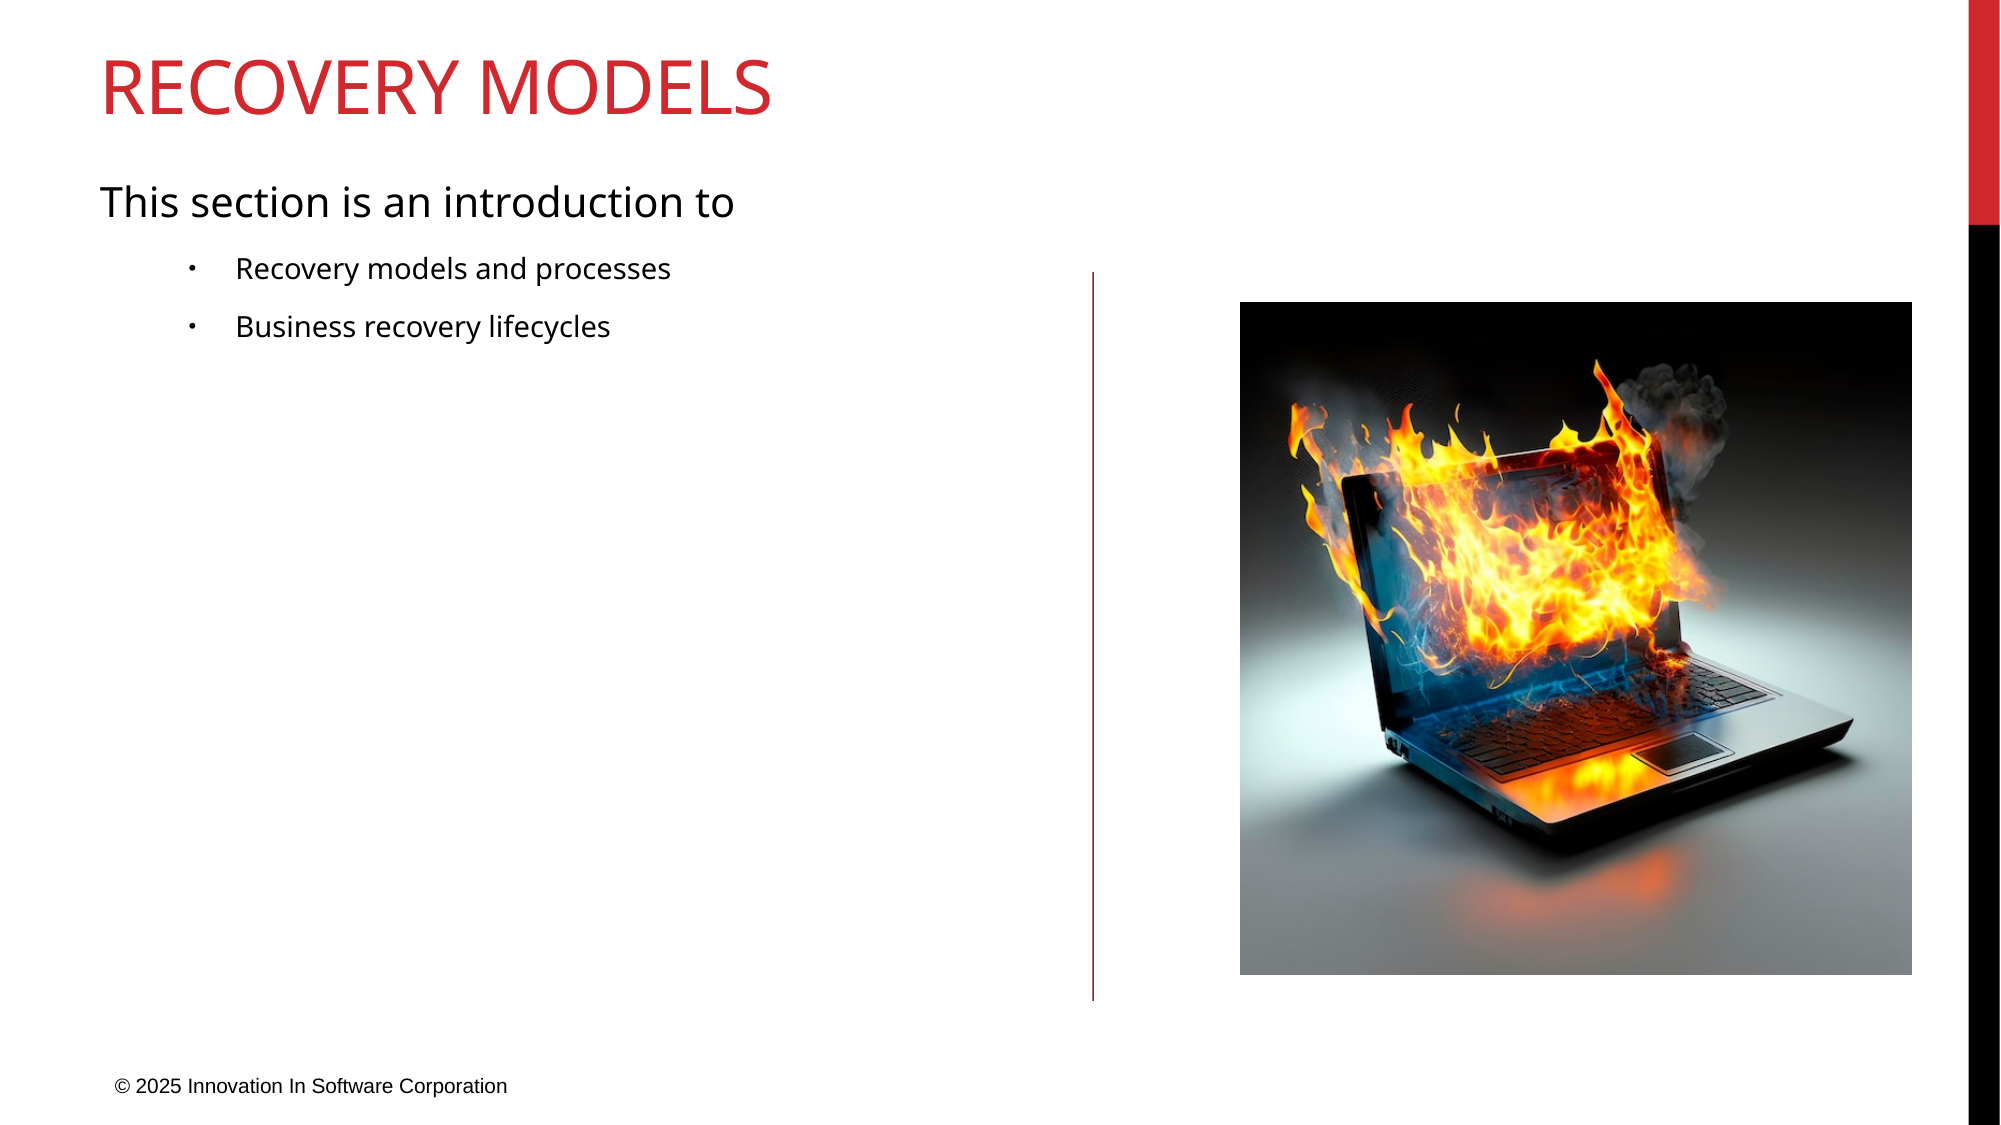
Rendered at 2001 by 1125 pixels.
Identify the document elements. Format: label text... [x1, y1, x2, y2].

list This section is an introduction to Recovery models and processes Business recovery lifecycles [99, 176, 913, 1005]
footer © 2025 Innovation In Software Corporation [99, 1065, 850, 1112]
picture [1239, 302, 1912, 975]
title Recovery models [99, 0, 1820, 187]
